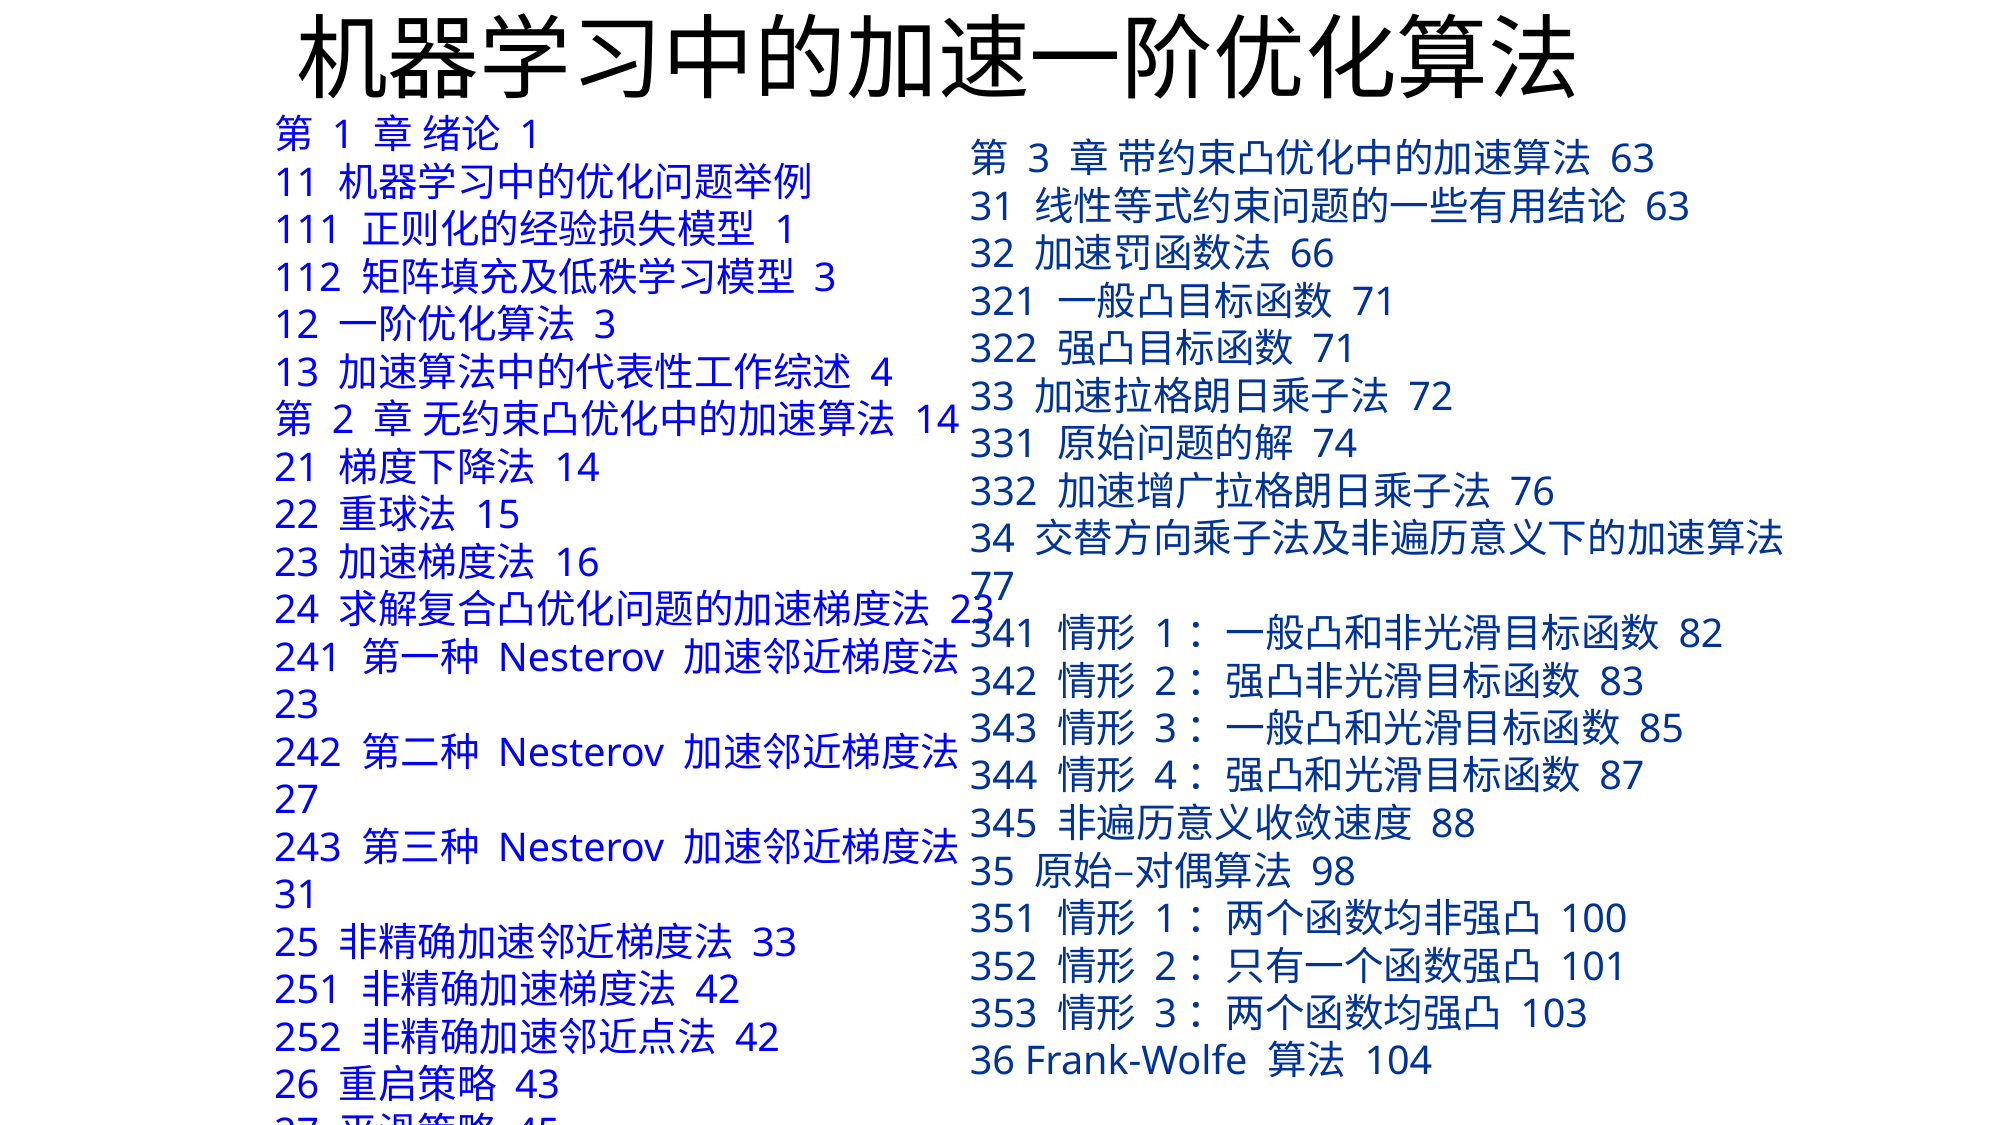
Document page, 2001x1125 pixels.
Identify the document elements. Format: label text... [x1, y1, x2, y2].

text_box 第 1 章 绪论 1 11 机器学习中的优化问题举例 111 正则化的经验损失模型 1 112 矩阵填充及低秩学习模型 3 12 一阶优化算法 3 13 加速算法中的代表性工作综述 4 第 2 章 无约束凸优化中的加速算法 14 21 梯度下降法 14 22 重球法 15 23 加速梯度法 16 24 求解复合凸优化问题的加速梯度法 23 241 第一种 Nesterov 加速邻近梯度法 23 242 第二种 Nesterov 加速邻近梯度法 27 243 第三种 Nesterov 加速邻近梯度法 31 25 非精确加速邻近梯度法 33 251 非精确加速梯度法 42 252 非精确加速邻近点法 42 26 重启策略 43 27 平滑策略 45 28 高阶加速方法 50 29 从变分的角度解释加速现象 55 [259, 101, 1032, 1125]
text_box 第 3 章 带约束凸优化中的加速算法 63 31 线性等式约束问题的一些有用结论 63 32 加速罚函数法 66 321 一般凸目标函数 71 322 强凸目标函数 71 33 加速拉格朗日乘子法 72 331 原始问题的解 74 332 加速增广拉格朗日乘子法 76 34 交替方向乘子法及非遍历意义下的加速算法 77 341 情形 1：一般凸和非光滑目标函数 82 342 情形 2：强凸非光滑目标函数 83 343 情形 3：一般凸和光滑目标函数 85 344 情形 4：强凸和光滑目标函数 87 345 非遍历意义收敛速度 88 35 原始–对偶算法 98 351 情形 1：两个函数均非强凸 100 352 情形 2：只有一个函数强凸 101 353 情形 3：两个函数均强凸 103 36 Frank-Wolfe 算法 104 [955, 125, 1808, 1091]
title 机器学习中的加速一阶优化算法 [281, 2, 1630, 122]
